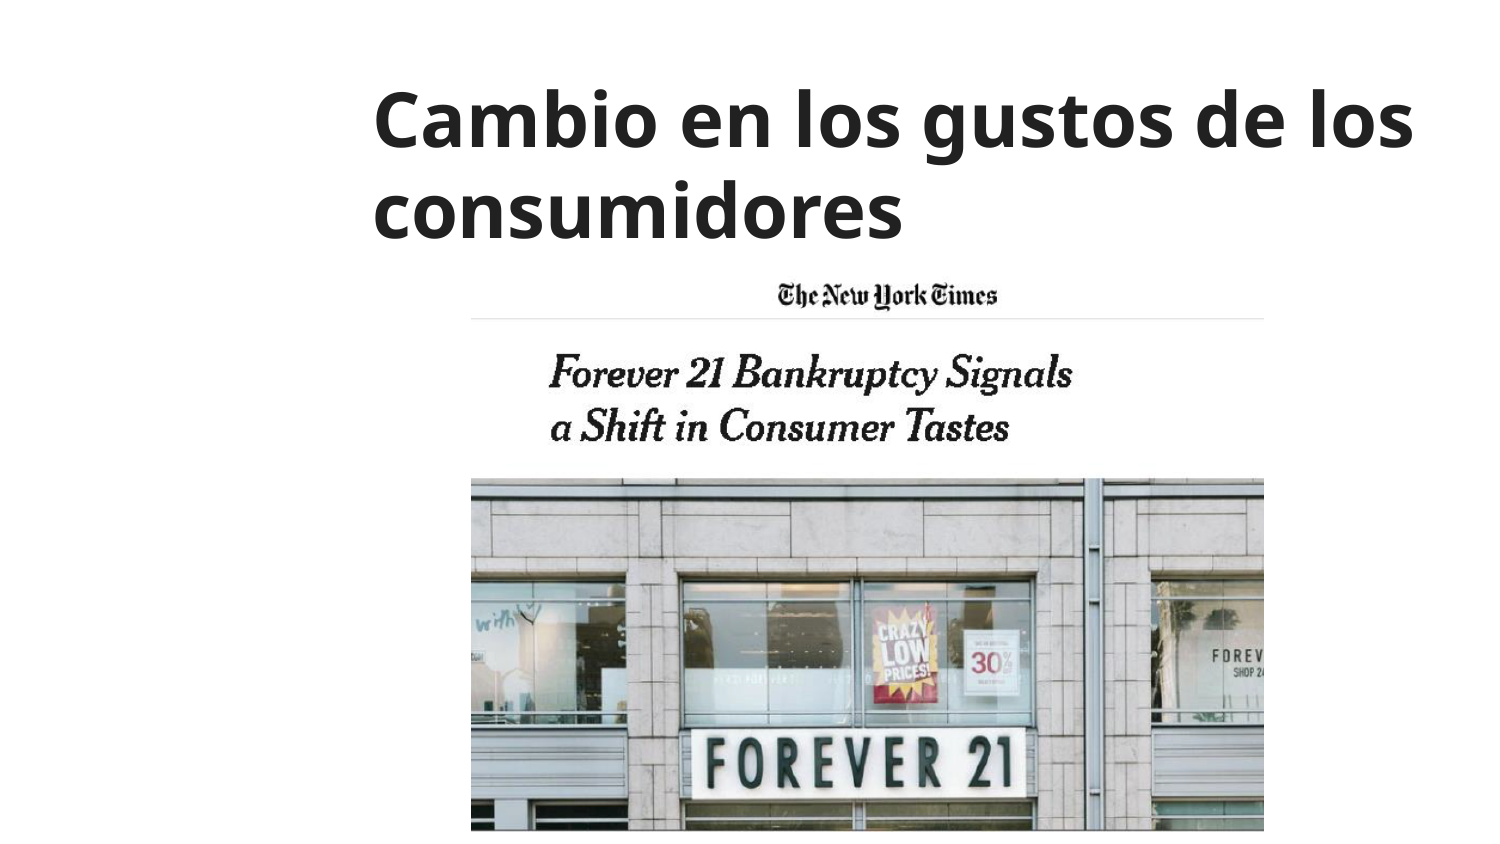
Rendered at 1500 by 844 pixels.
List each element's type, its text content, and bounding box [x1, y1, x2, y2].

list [464, 276, 1264, 844]
title Cambio en los gustos de los consumidores [360, 69, 1440, 262]
